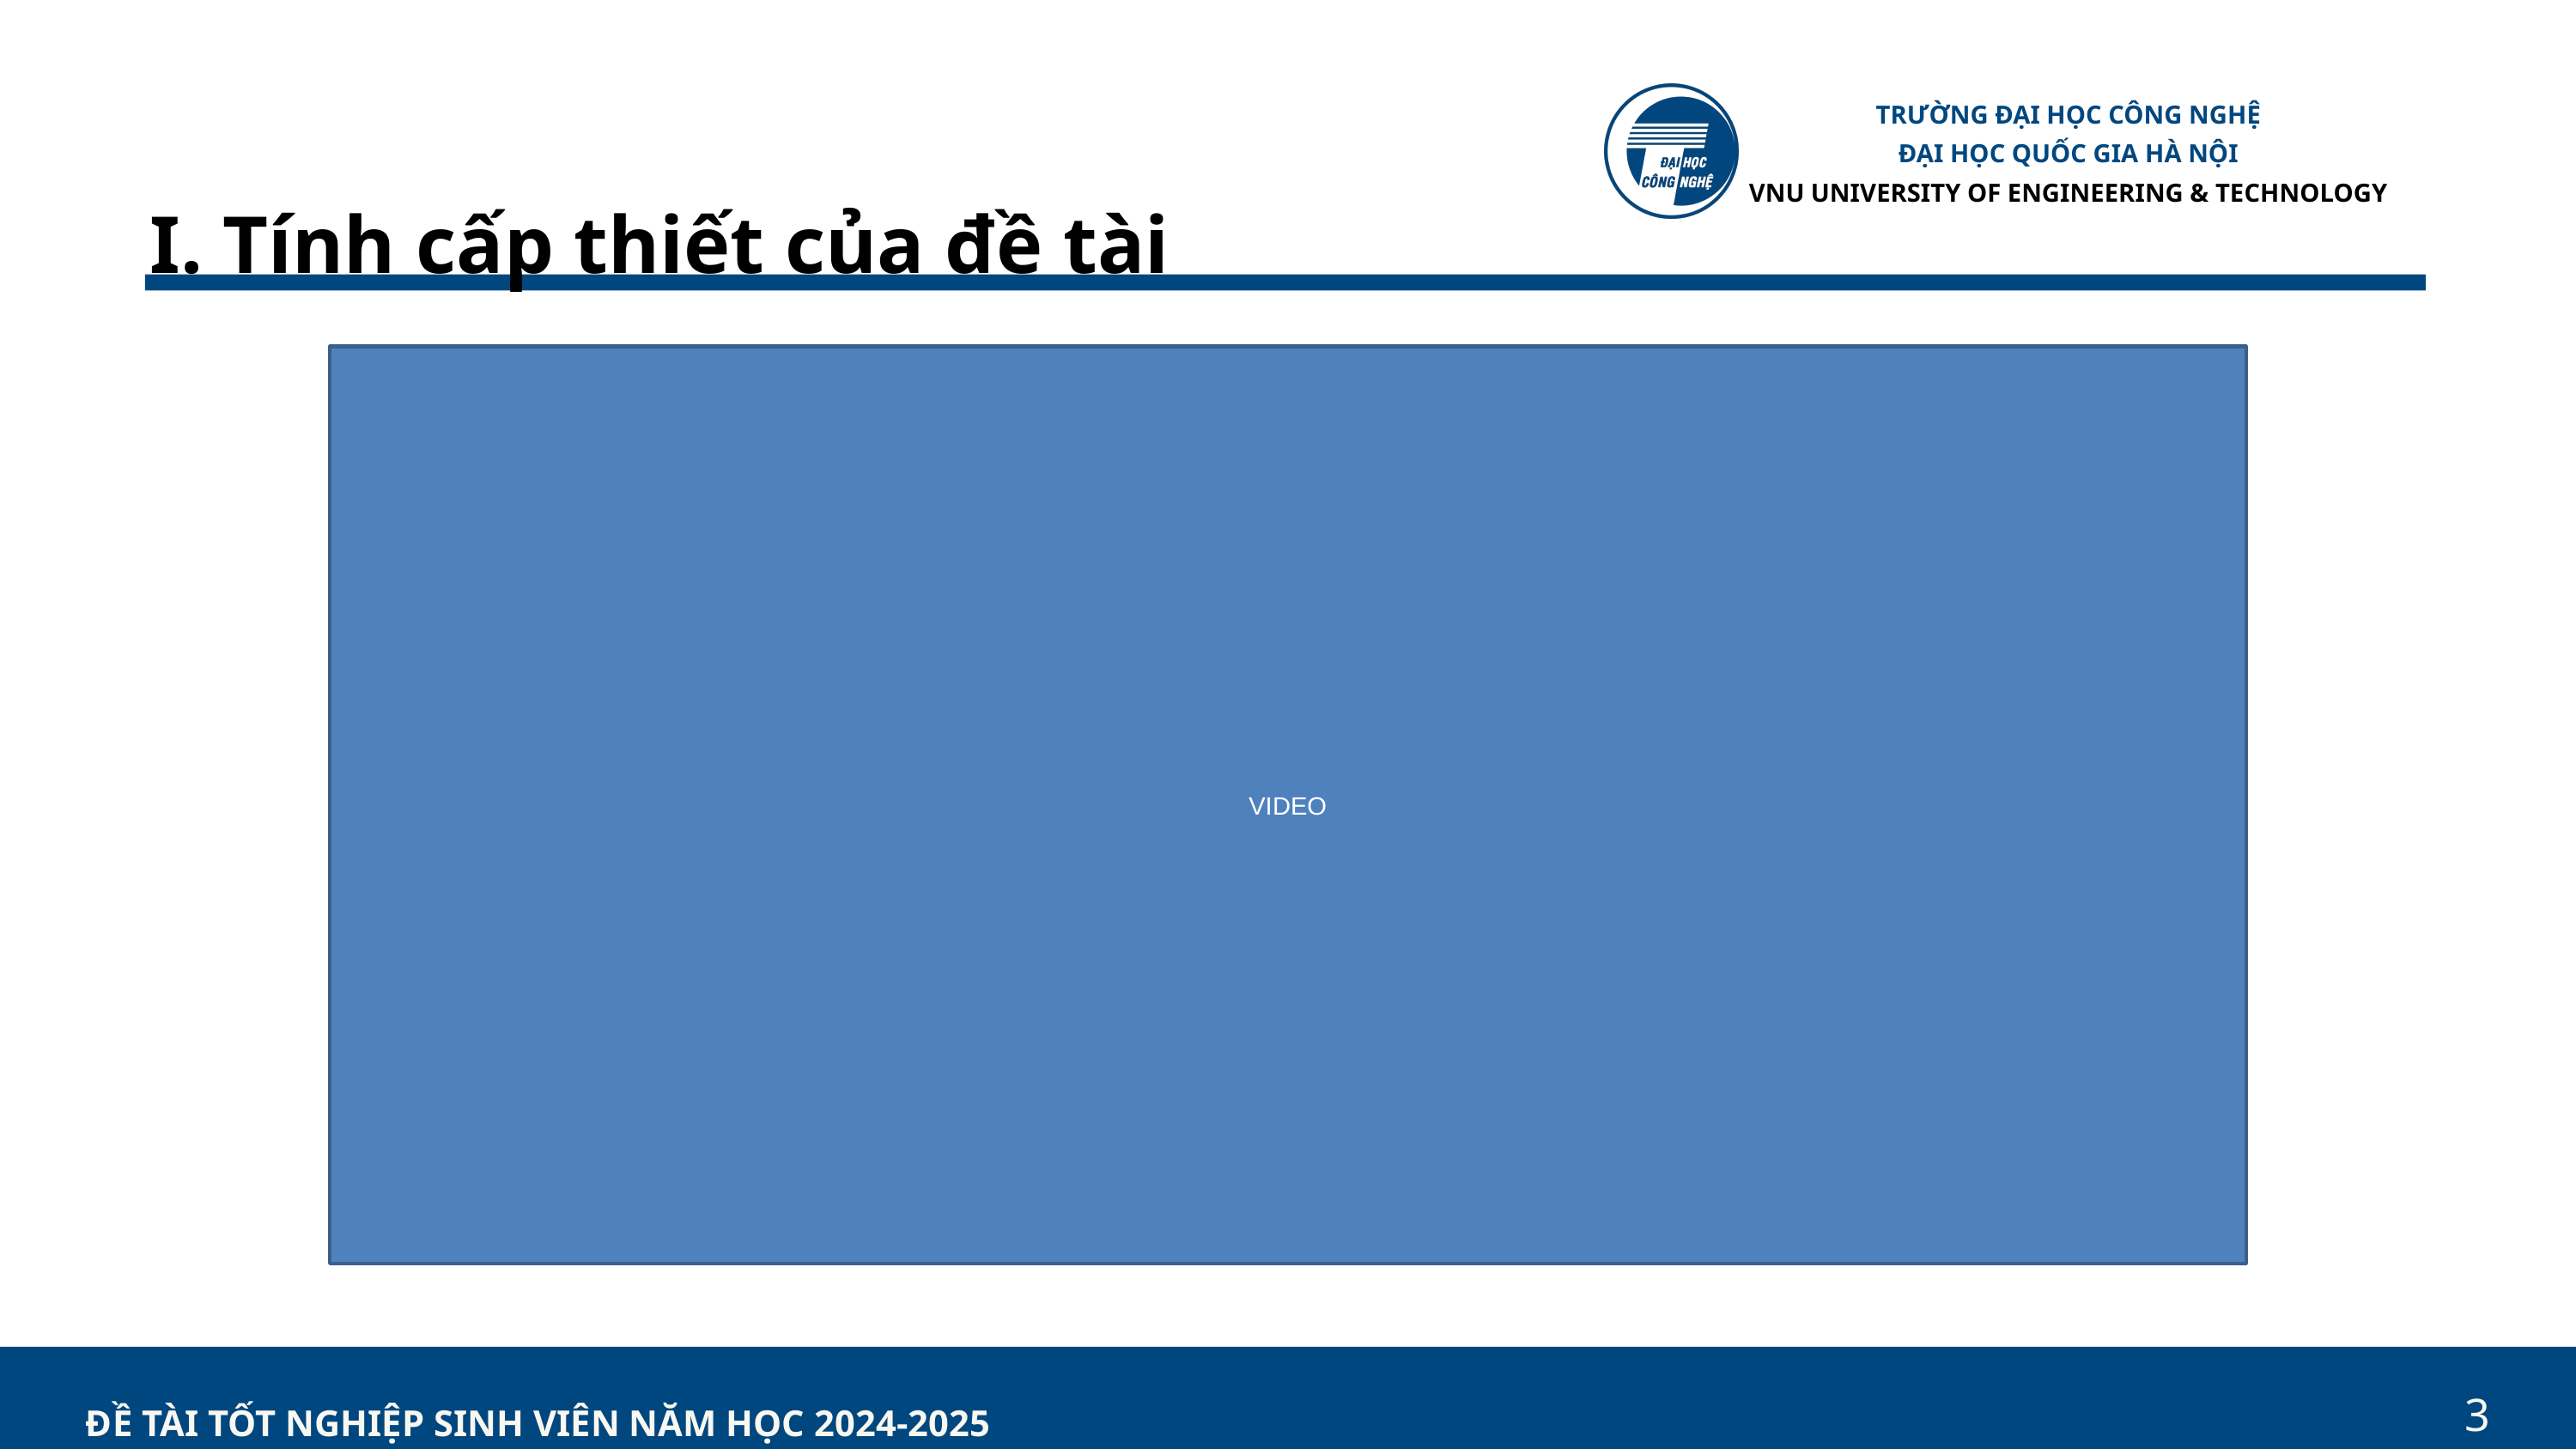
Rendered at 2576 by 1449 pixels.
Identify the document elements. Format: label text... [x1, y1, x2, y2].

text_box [1603, 83, 2431, 219]
text_box VIDEO [328, 344, 2248, 1265]
text_box Tính cấp thiết của đề tài [149, 83, 1201, 290]
text_box [144, 274, 2426, 291]
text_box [0, 1346, 2576, 1449]
